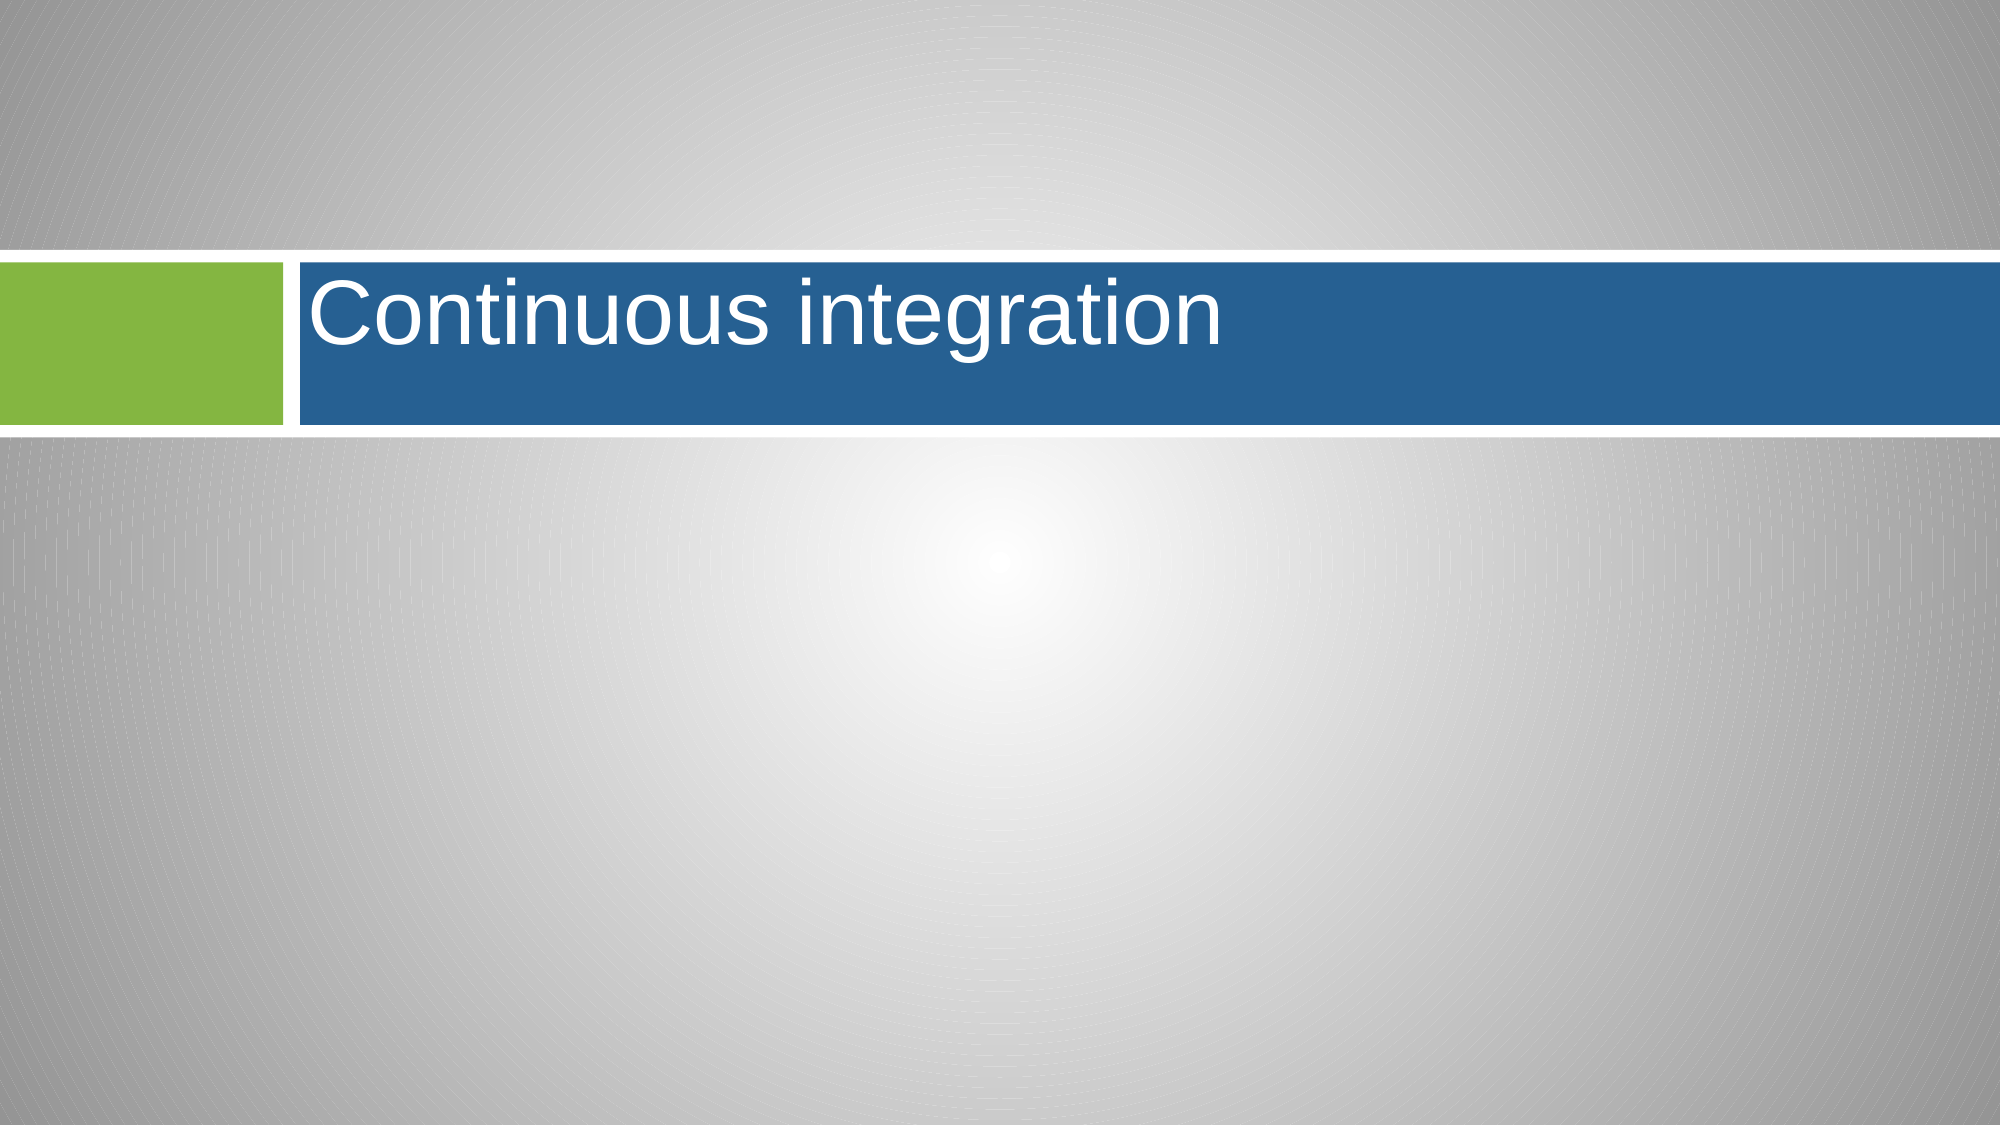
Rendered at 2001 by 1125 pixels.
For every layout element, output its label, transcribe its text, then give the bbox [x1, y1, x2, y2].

title Continuous integration [299, 261, 1968, 426]
